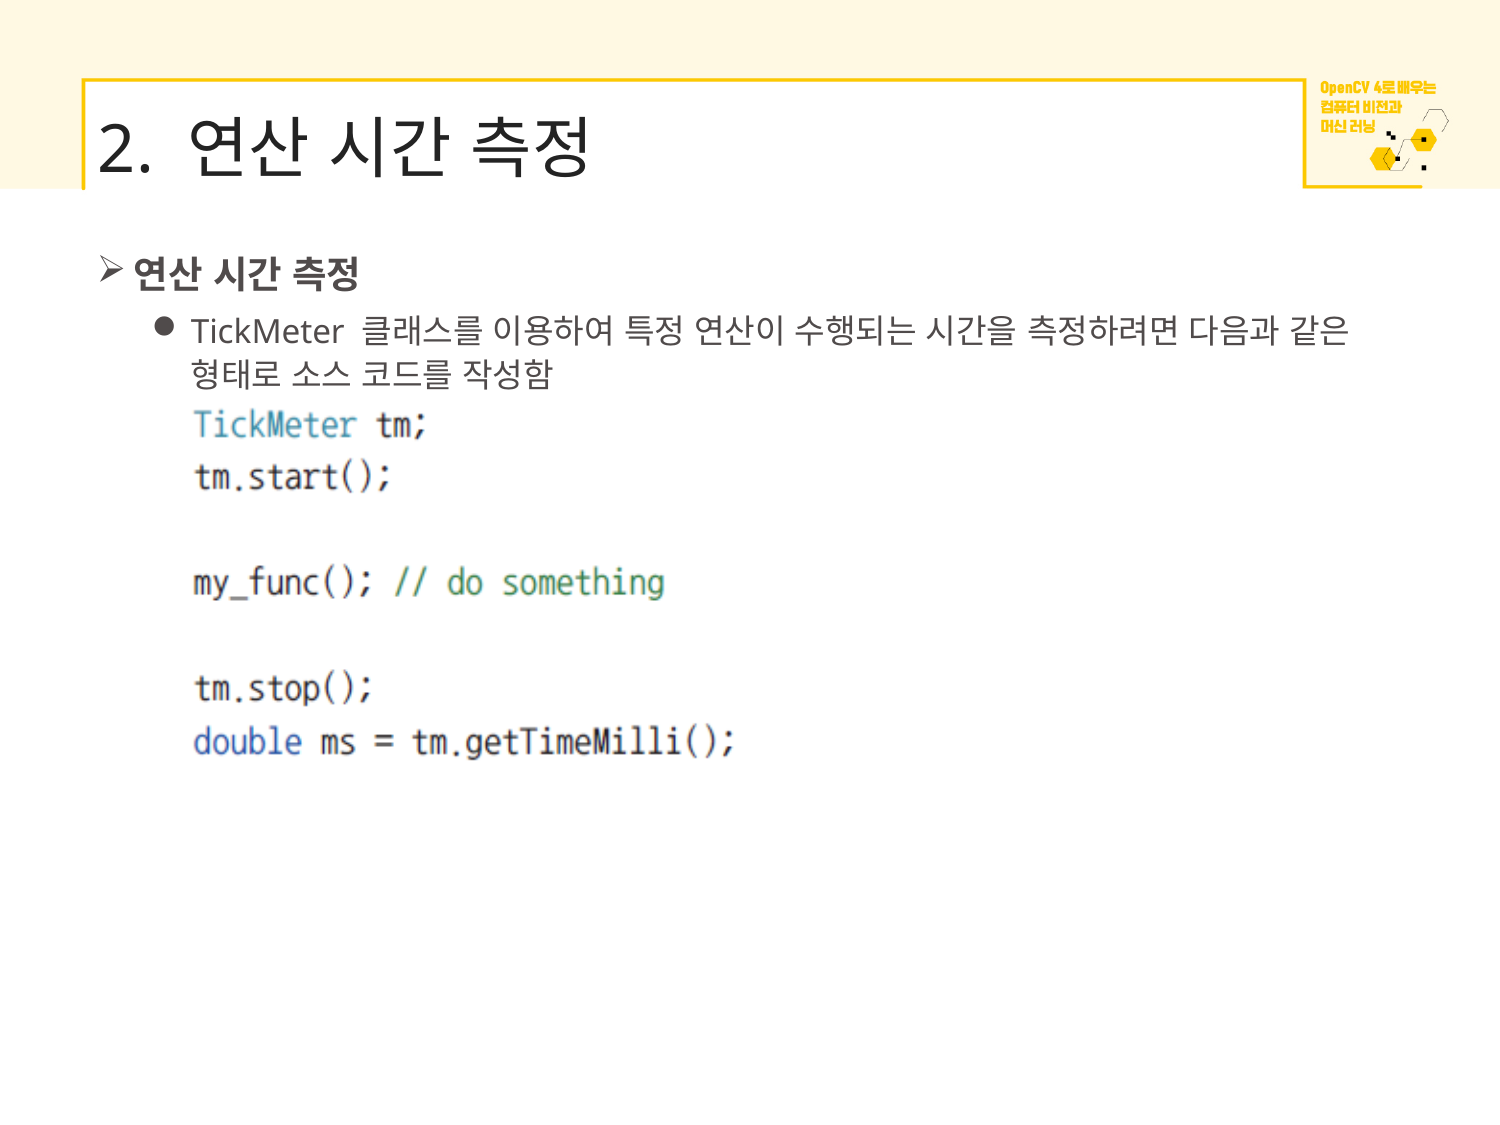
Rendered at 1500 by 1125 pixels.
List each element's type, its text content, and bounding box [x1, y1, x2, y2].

picture [0, 0, 1500, 1125]
list 연산 시간 측정 TickMeter 클래스를 이용하여 특정 연산이 수행되는 시간을 측정하려면 다음과 같은 형태로 소스 코드를 작성함 [81, 239, 1412, 1054]
title 2. 연산 시간 측정 [82, 61, 1413, 193]
